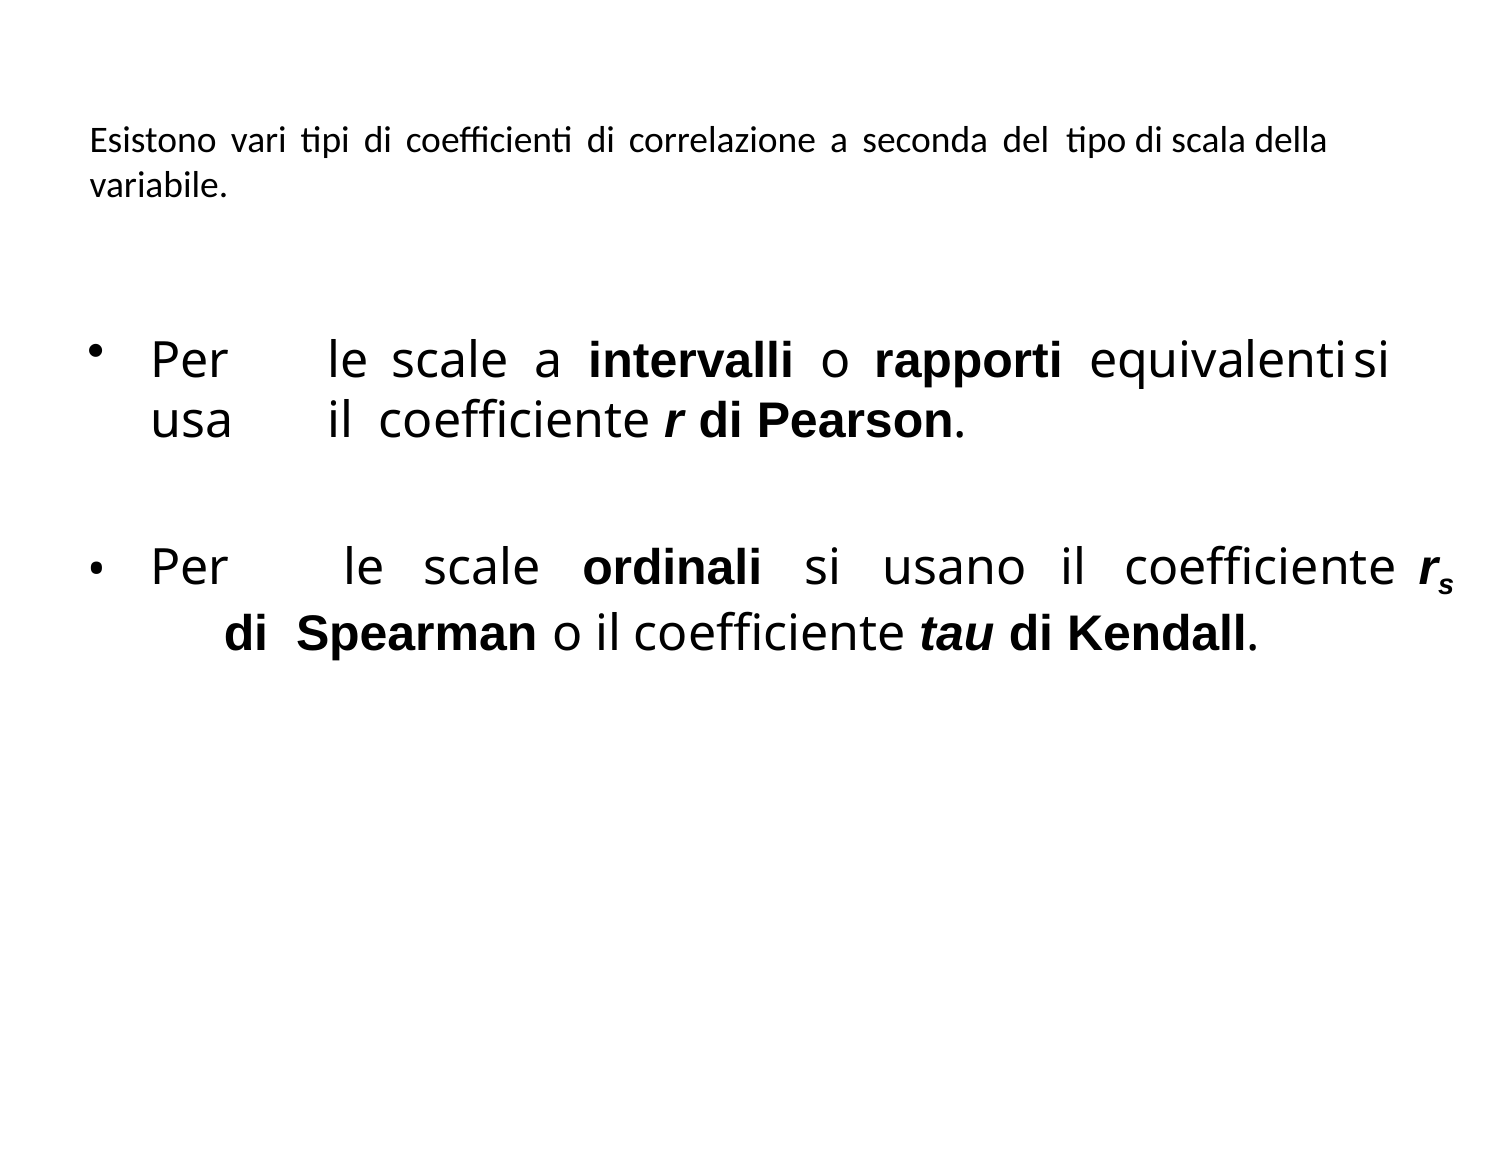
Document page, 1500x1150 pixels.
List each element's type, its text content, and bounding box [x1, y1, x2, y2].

text_box Per le scale a intervalli o rapporti equivalenti si usa il coefficiente r di Pearson. Per le scale ordinali si usano il coefficiente rs di Spearman o il coefficiente tau di Kendall. [77, 324, 1485, 666]
text_box Esistono vari tipi di coefficienti di correlazione a seconda del tipo di scala della variabile. [87, 112, 1474, 205]
